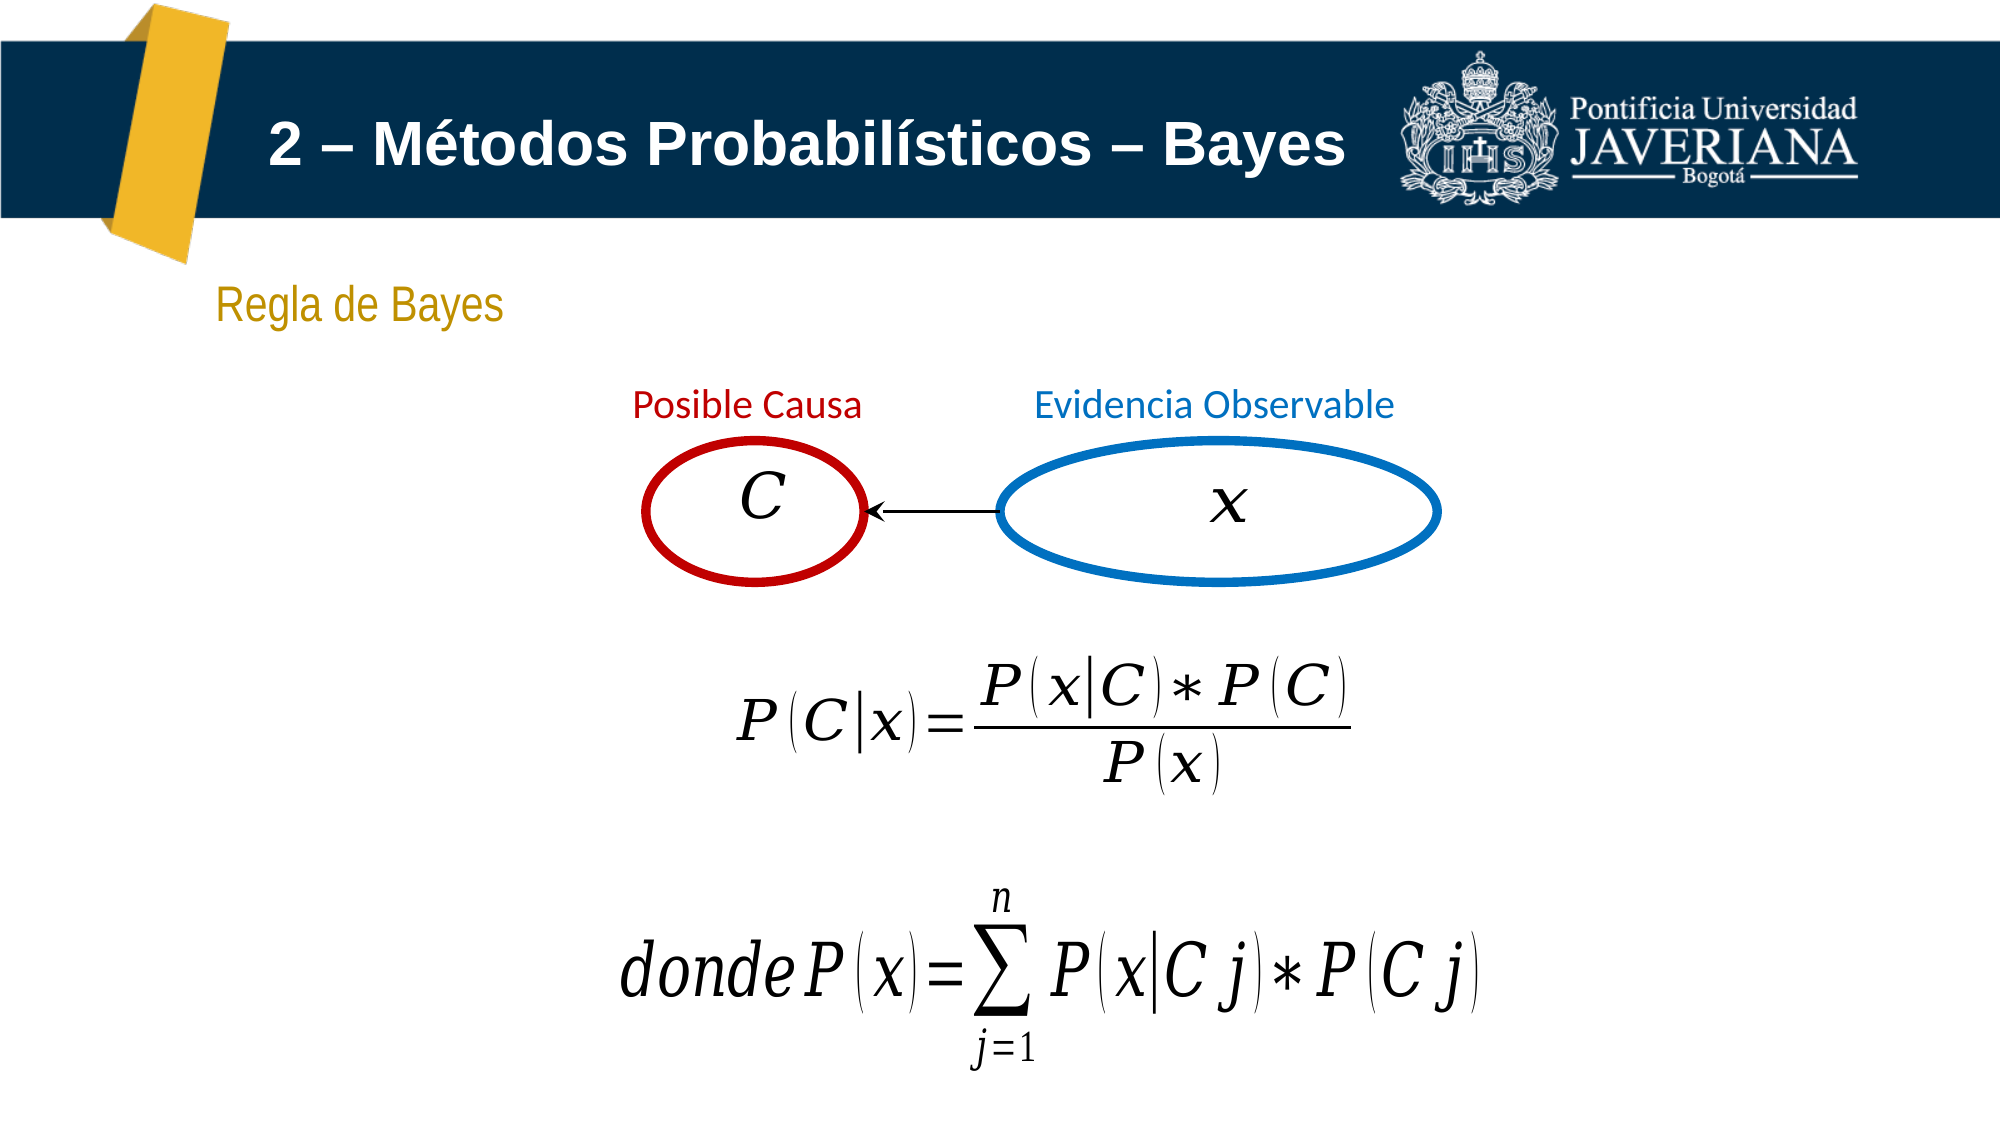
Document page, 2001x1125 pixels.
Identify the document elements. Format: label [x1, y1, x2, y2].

list [0, 0, 2000, 1125]
